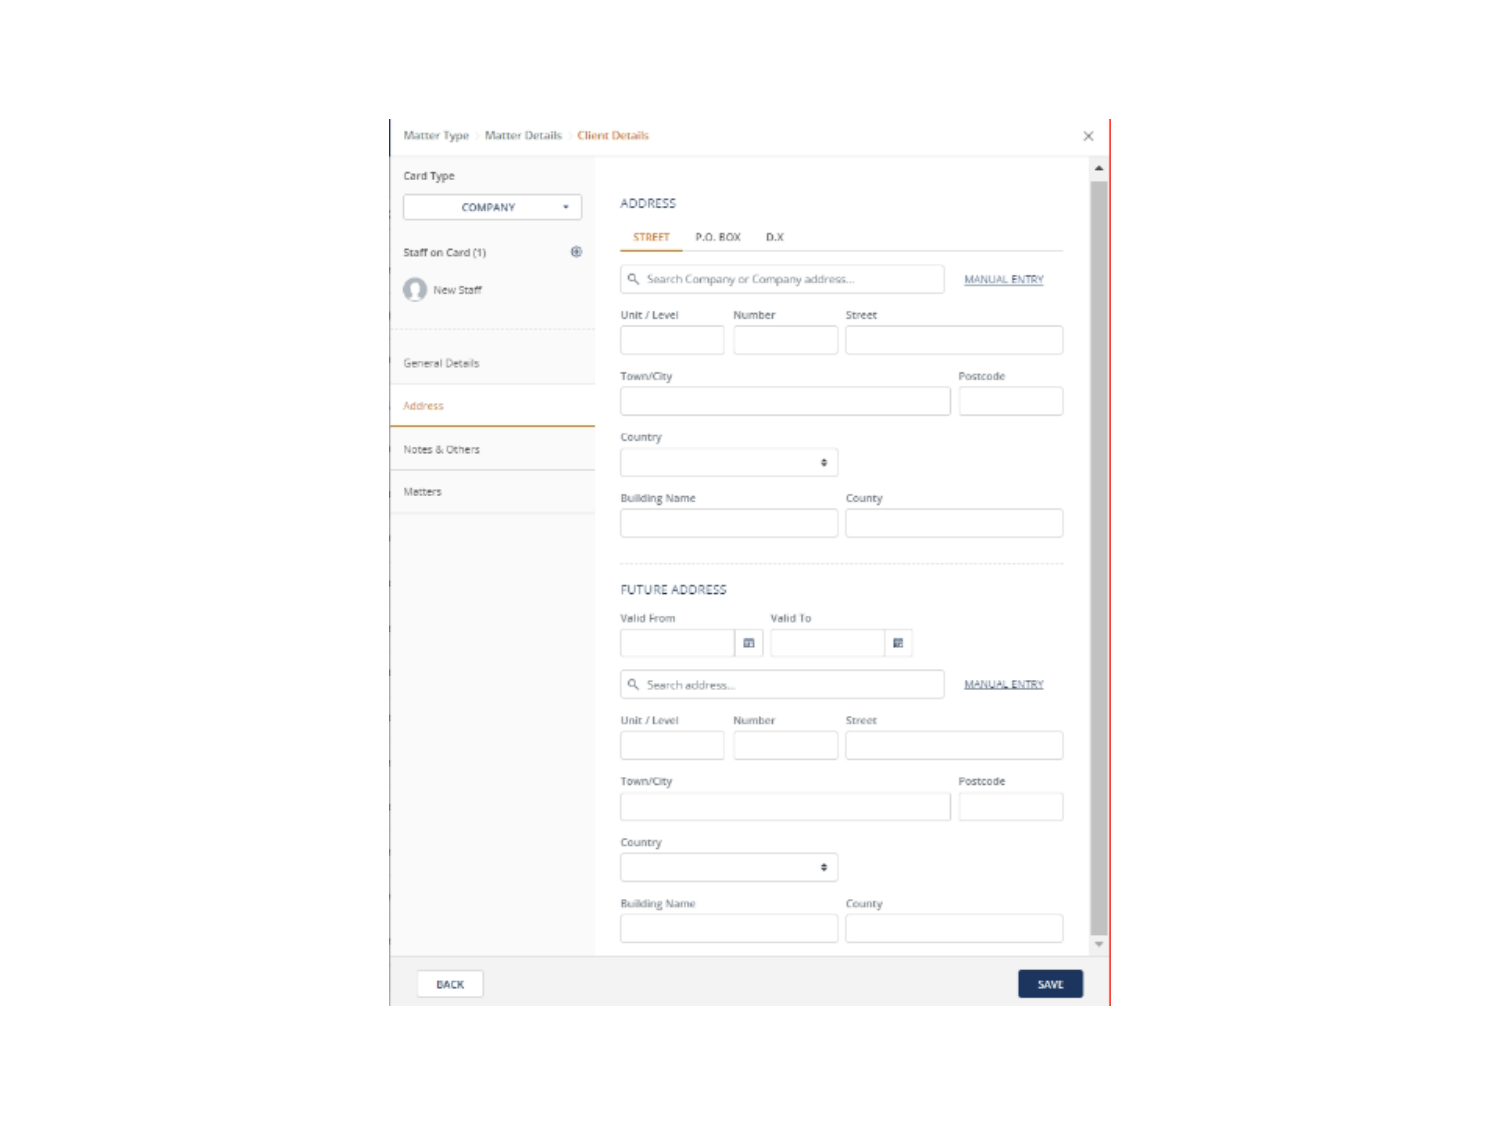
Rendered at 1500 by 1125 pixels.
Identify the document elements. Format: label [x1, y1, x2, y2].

picture [388, 119, 1112, 1006]
